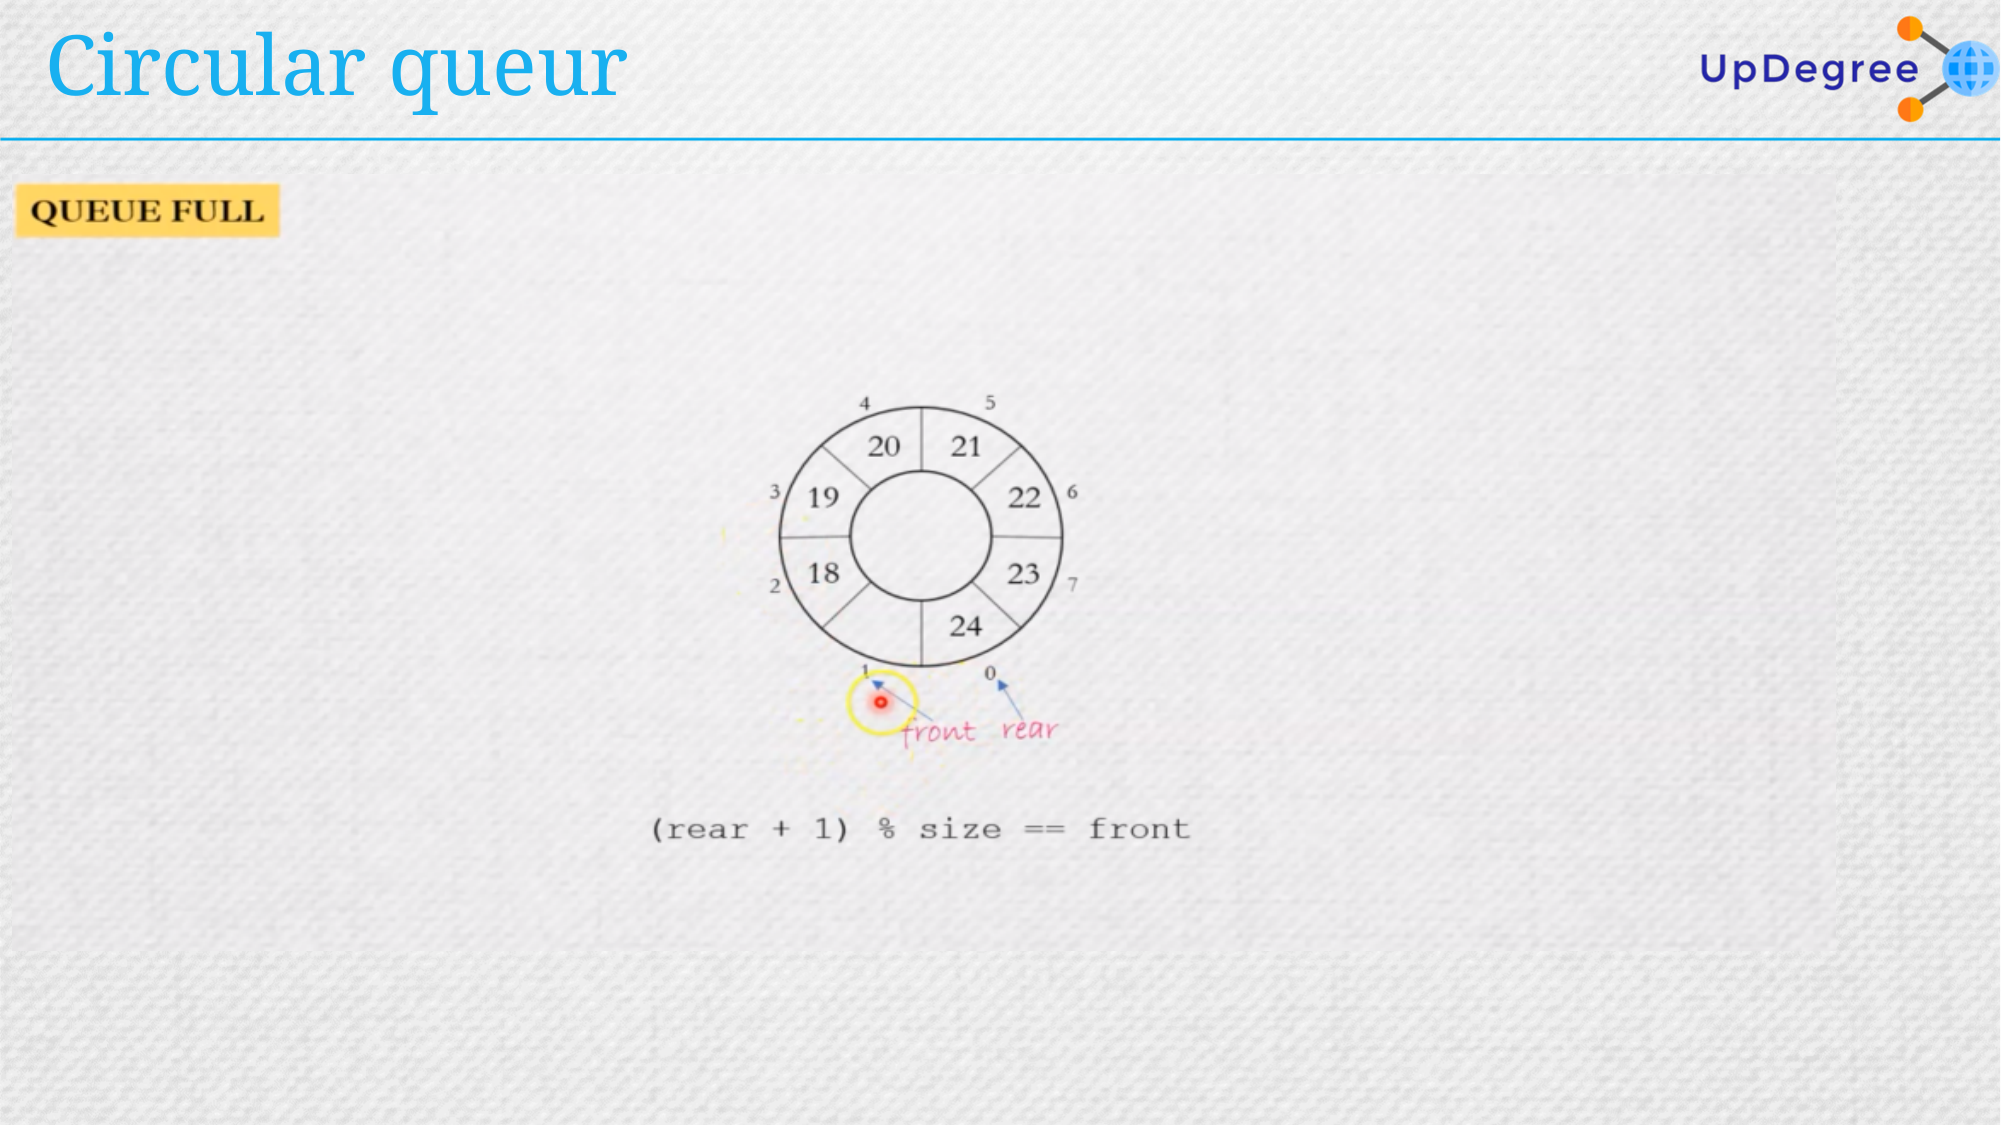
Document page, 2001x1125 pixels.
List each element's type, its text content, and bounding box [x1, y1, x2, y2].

picture [0, 141, 2001, 1125]
picture [0, 0, 2001, 138]
title Circular queur [30, 19, 1675, 118]
